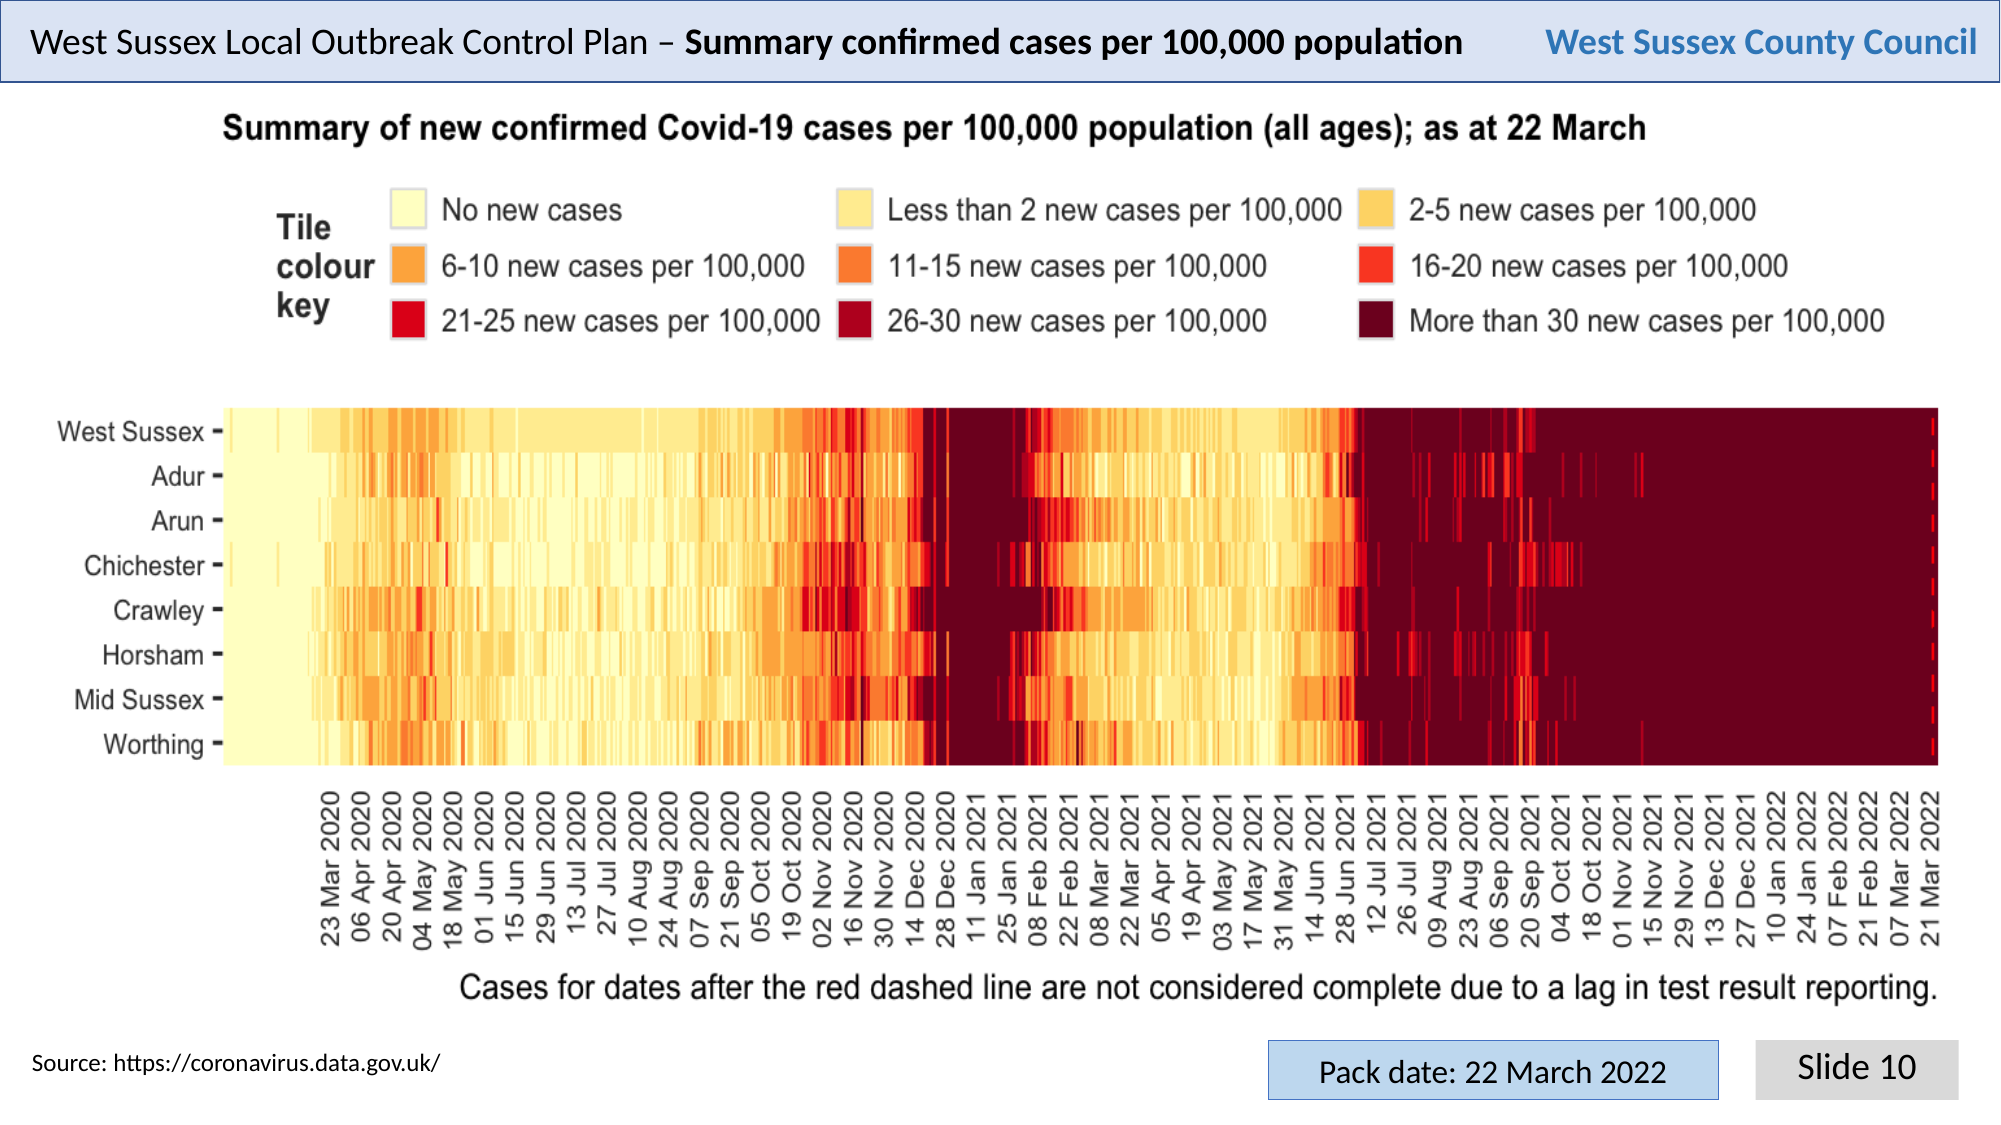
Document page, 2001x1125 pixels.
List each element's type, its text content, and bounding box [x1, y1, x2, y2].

list Slide 10 [1755, 1040, 1959, 1100]
list Source: https://coronavirus.data.gov.uk/ [17, 1042, 660, 1103]
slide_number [1268, 1040, 1719, 1100]
picture [38, 91, 1959, 1028]
